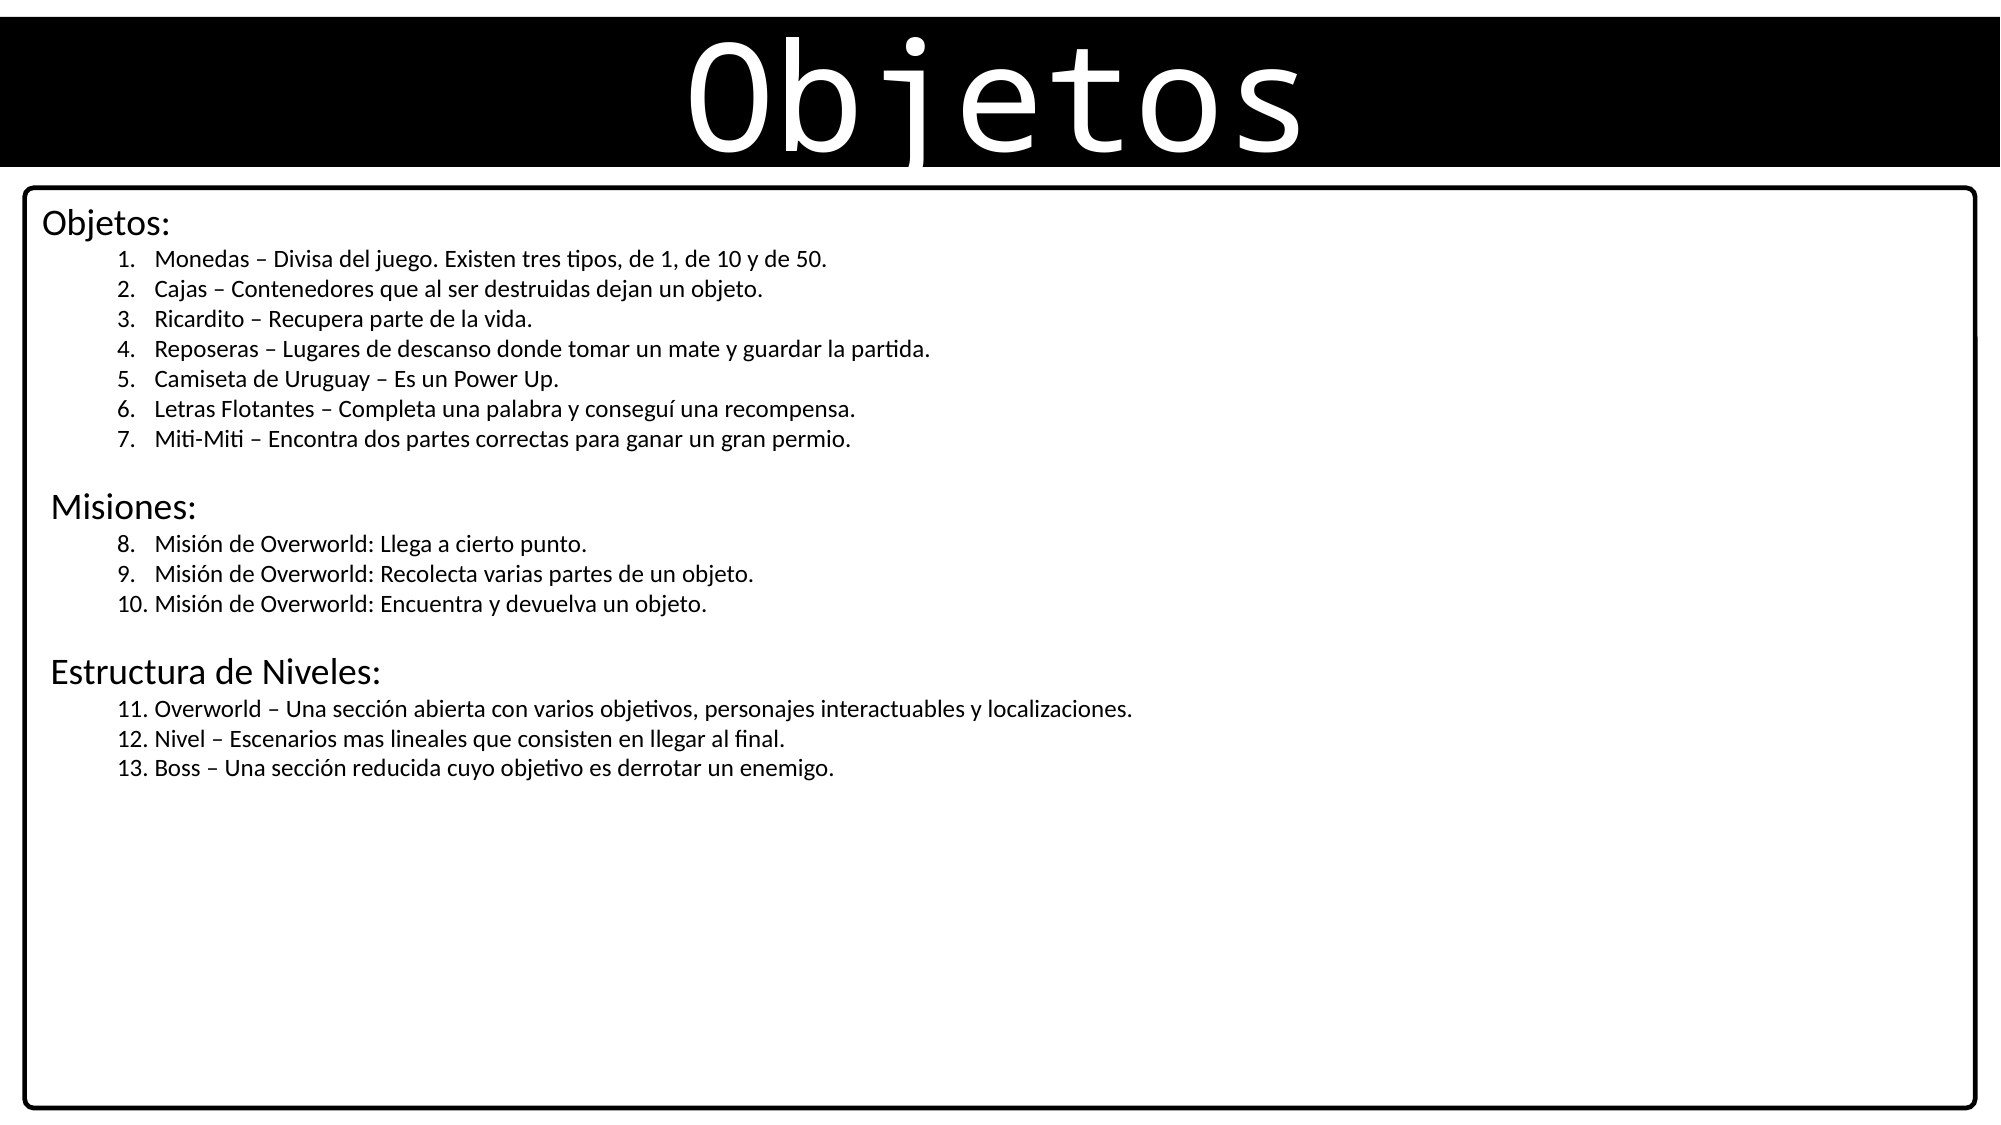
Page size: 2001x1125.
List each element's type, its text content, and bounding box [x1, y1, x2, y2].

text_box Objetos [0, 16, 2000, 168]
text_box Objetos: Monedas – Divisa del juego. Existen tres tipos, de 1, de 10 y de 50. Cajas – Contenedores que al ser destruidas dejan un objeto. Ricardito – Recupera parte de la vida. Reposeras – Lugares de descanso donde tomar un mate y guardar la partida. Camiseta de Uruguay – Es un Power Up. Letras Flotantes – Completa una palabra y conseguí una recompensa. Miti-Miti – Encontra dos partes correctas para ganar un gran permio. Misiones: Misión de Overworld: Llega a cierto punto. Misión de Overworld: Recolecta varias partes de un objeto. Misión de Overworld: Encuentra y devuelva un objeto. Estructura de Niveles: Overworld – Una sección abierta con varios objetivos, personajes interactuables y localizaciones. Nivel – Escenarios mas lineales que consisten en llegar al final. Boss – Una sección reducida cuyo objetivo es derrotar un enemigo. [23, 186, 1977, 1110]
